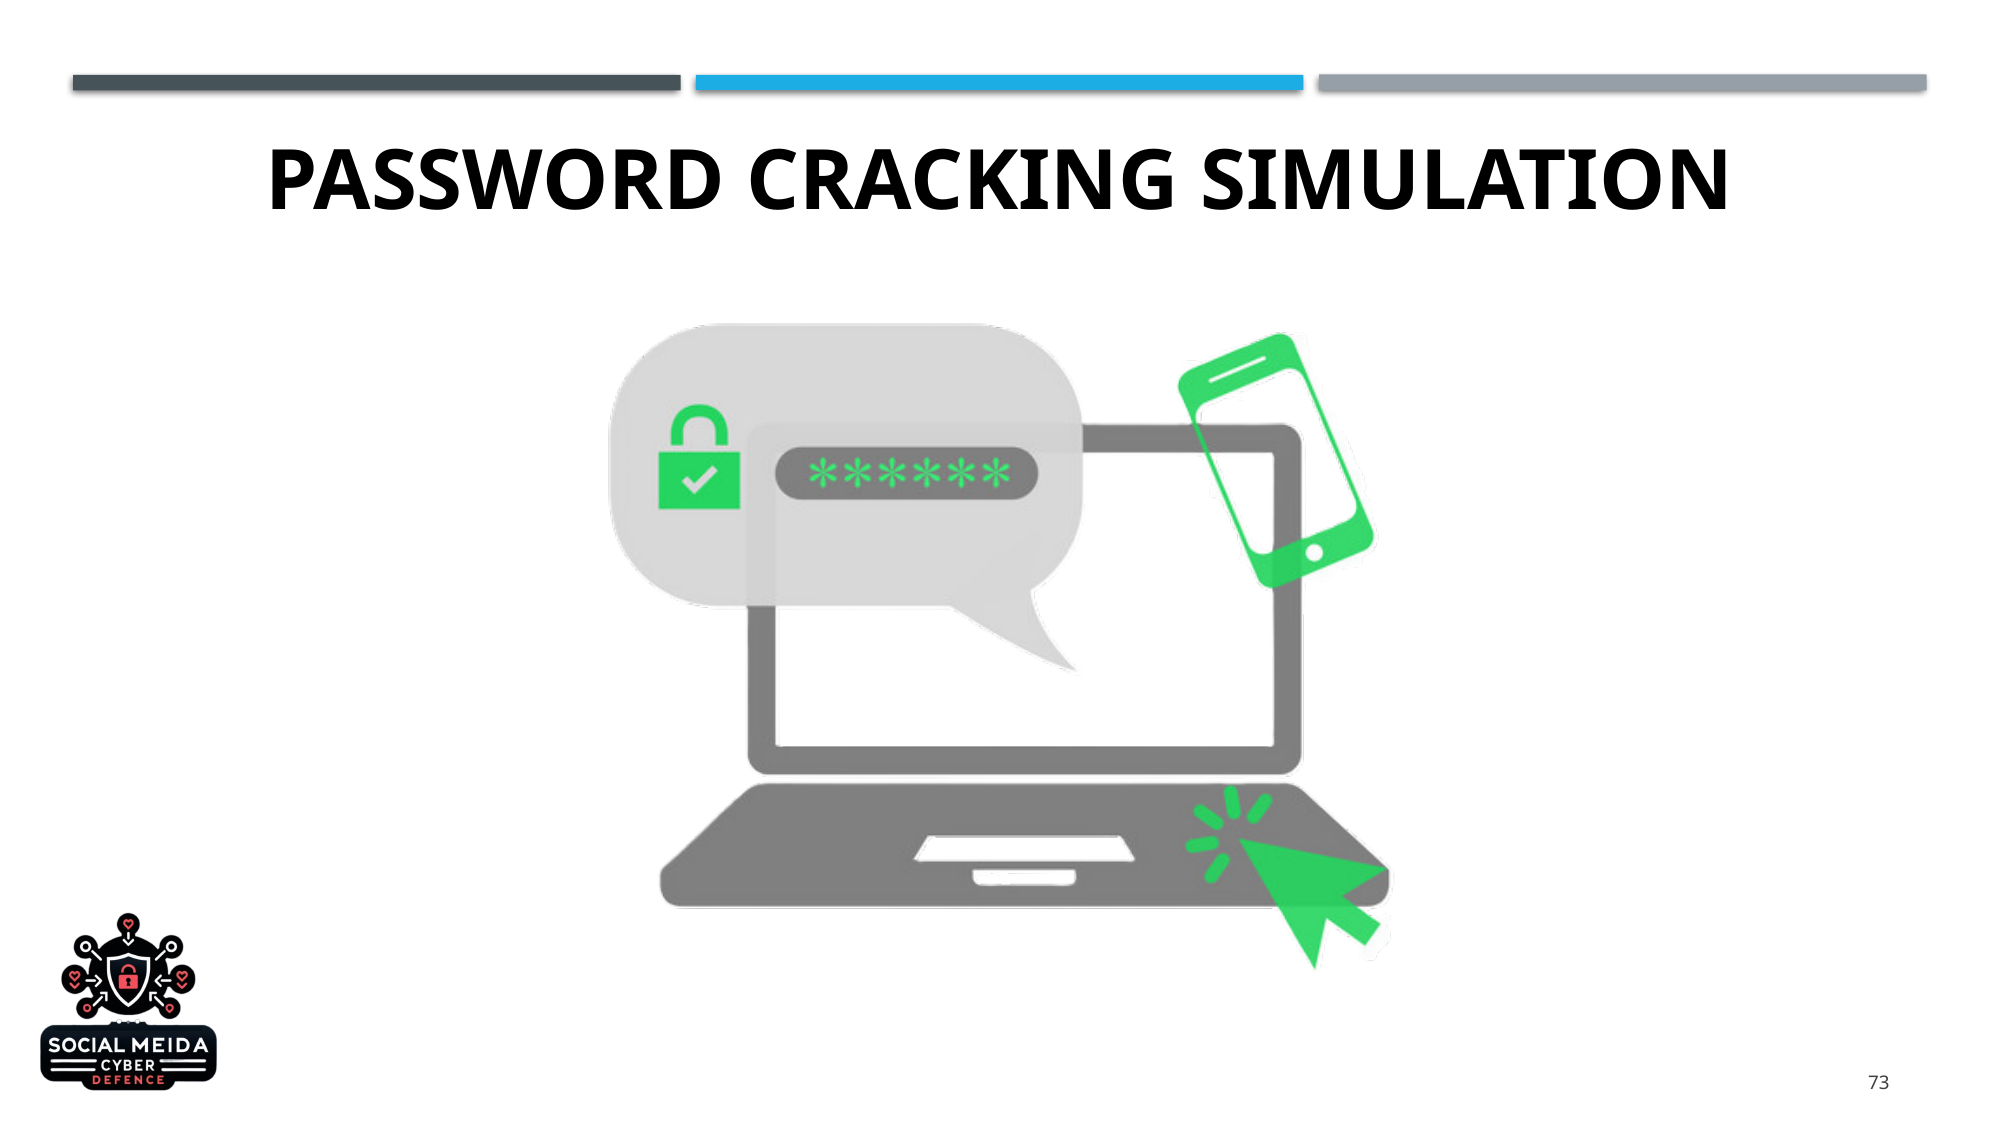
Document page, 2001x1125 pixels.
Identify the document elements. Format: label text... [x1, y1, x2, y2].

title Password cracking simulation [95, 115, 1905, 234]
slide_number 73 [1732, 1053, 1905, 1114]
picture [563, 286, 1437, 1001]
picture [35, 908, 221, 1098]
